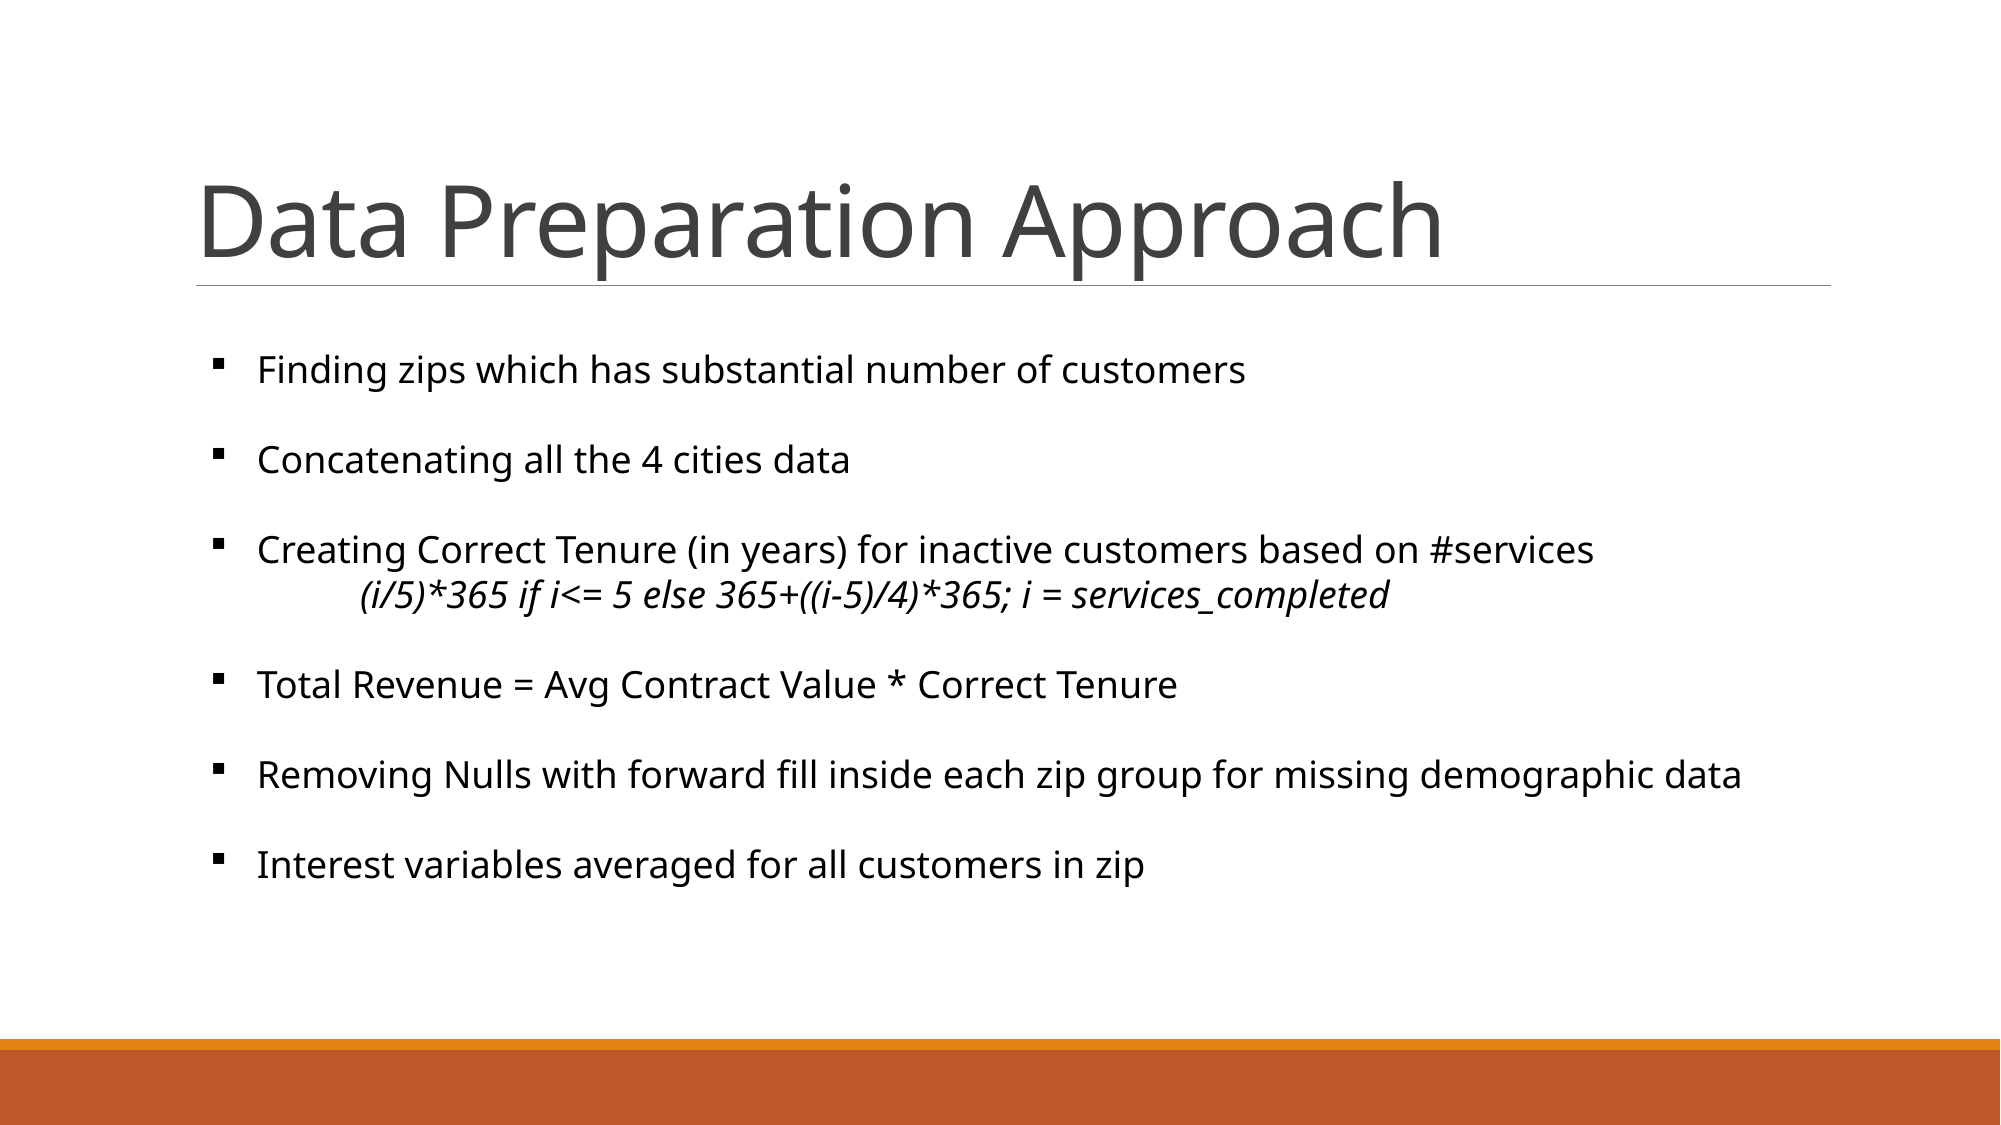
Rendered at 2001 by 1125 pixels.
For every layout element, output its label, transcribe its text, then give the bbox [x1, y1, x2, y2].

text_box Finding zips which has substantial number of customers Concatenating all the 4 cities data Creating Correct Tenure (in years) for inactive customers based on #services (i/5)*365 if i<= 5 else 365+((i-5)/4)*365; i = services_completed Total Revenue = Avg Contract Value * Correct Tenure Removing Nulls with forward fill inside each zip group for missing demographic data Interest variables averaged for all customers in zip [195, 338, 1846, 1074]
title Data Preparation Approach [180, 47, 1830, 285]
